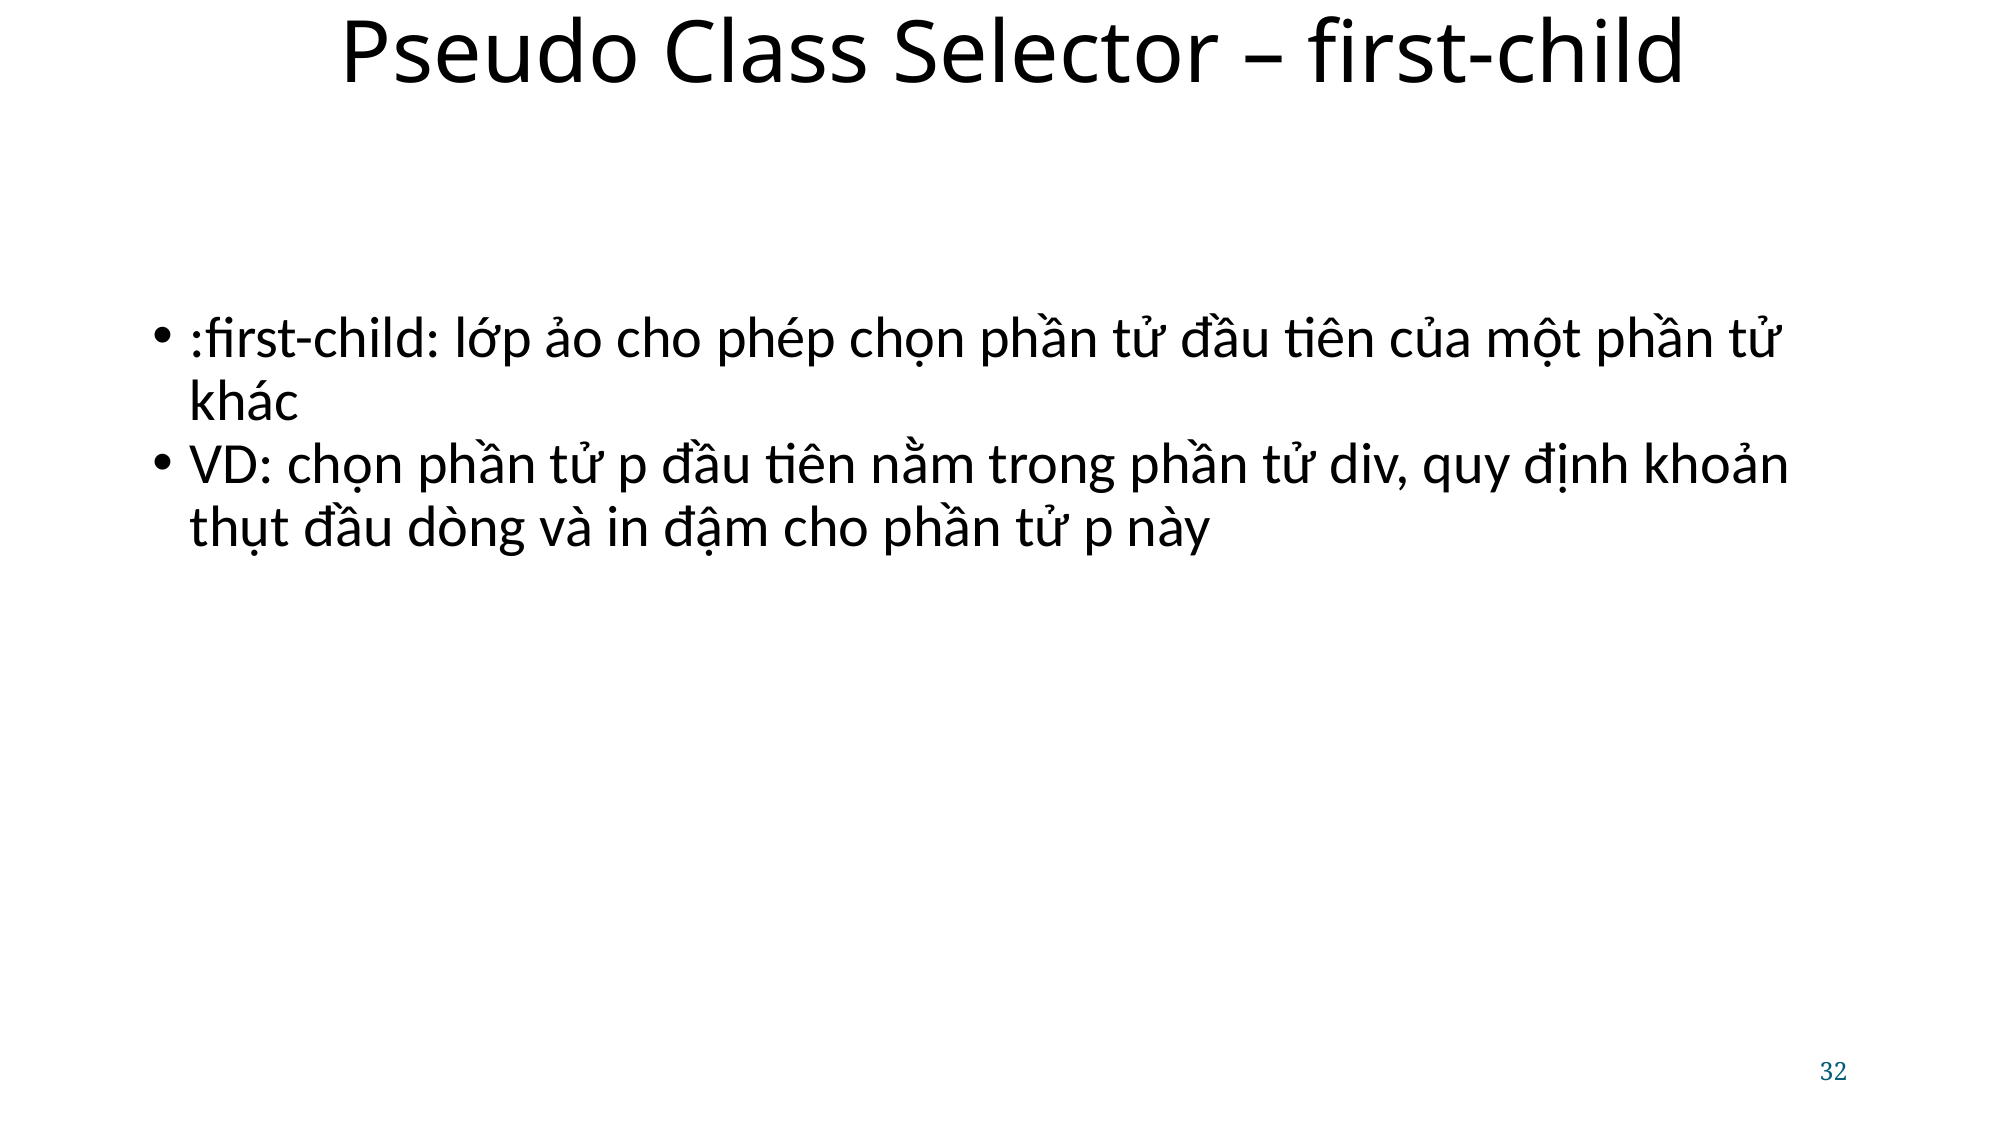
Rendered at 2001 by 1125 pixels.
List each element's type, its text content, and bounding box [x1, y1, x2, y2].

title Pseudo Class Selector – first-child [324, 0, 1713, 110]
list :first-child: lớp ảo cho phép chọn phần tử đầu tiên của một phần tử khác VD: chọn phần tử p đầu tiên nằm trong phần tử div, quy định khoản thụt đầu dòng và in đậm cho phần tử p này [137, 299, 1863, 1014]
slide_number 32 [1412, 1042, 1863, 1103]
